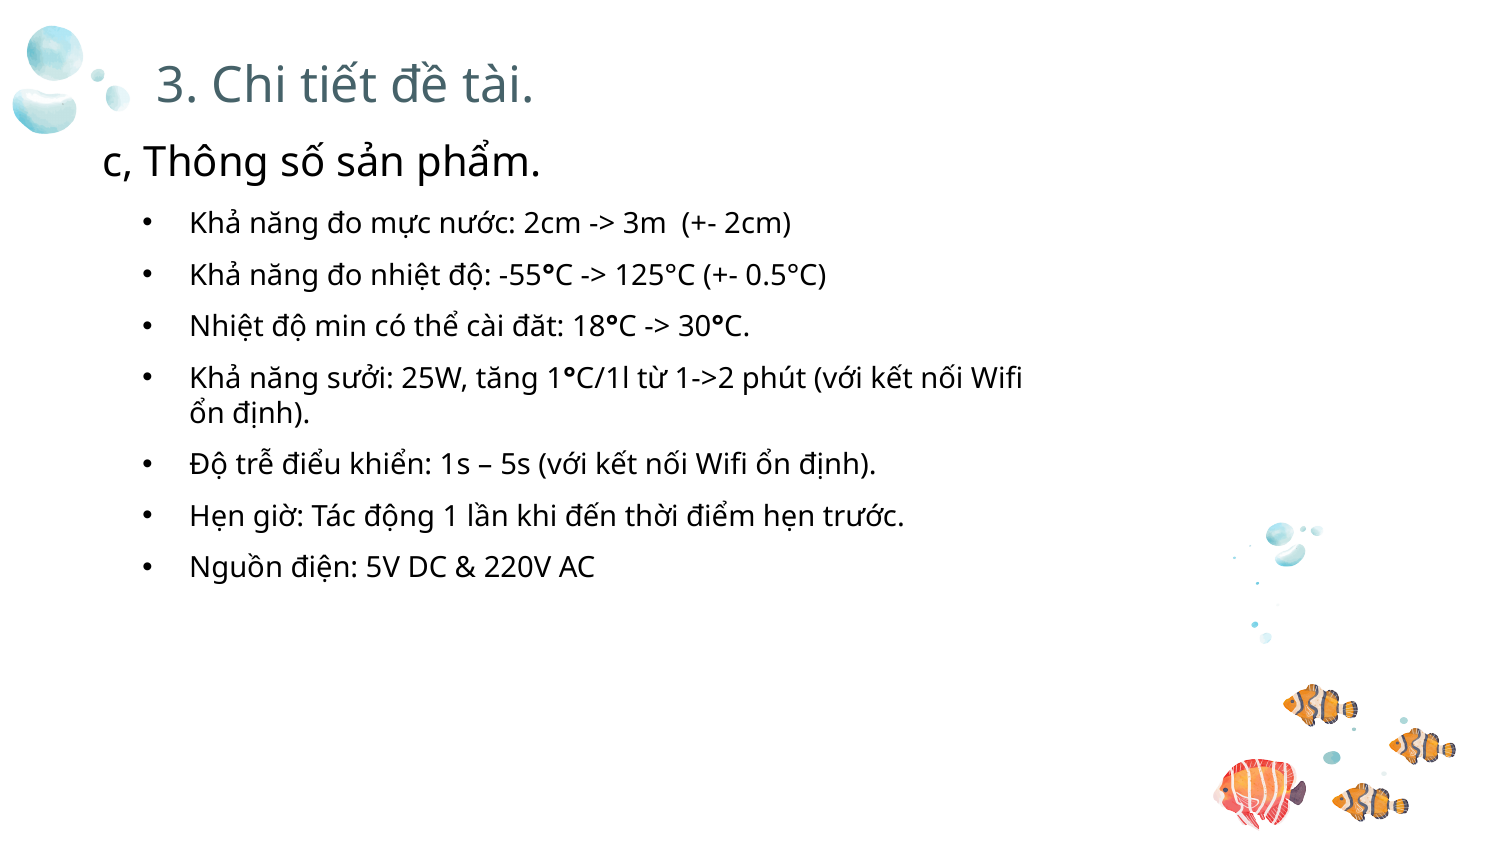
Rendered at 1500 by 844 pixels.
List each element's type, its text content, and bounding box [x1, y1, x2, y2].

picture [1283, 684, 1456, 776]
picture [1332, 783, 1409, 822]
picture [1217, 507, 1356, 645]
text_box c, Thông số sản phẩm. [123, 127, 662, 262]
title 3. Chi tiết đề tài. [141, 45, 627, 127]
picture [0, 14, 141, 287]
text_box Khả năng đo mực nước: 2cm -> 3m (+- 2cm) Khả năng đo nhiệt độ: -55°C -> 125°C (+- 0.5°C) Nhiệt độ min có thể cài đăt: 18°C -> 30°C. Khả năng sưởi: 25W, tăng 1°C/1l từ 1->2 phút (với kết nối Wifi ổn định). Độ trễ điểu khiển: 1s – 5s (với kết nối Wifi ổn định). Hẹn giờ: Tác động 1 lần khi đến thời điểm hẹn trước. Nguồn điện: 5V DC & 220V AC [127, 196, 1061, 592]
picture [1198, 759, 1321, 831]
